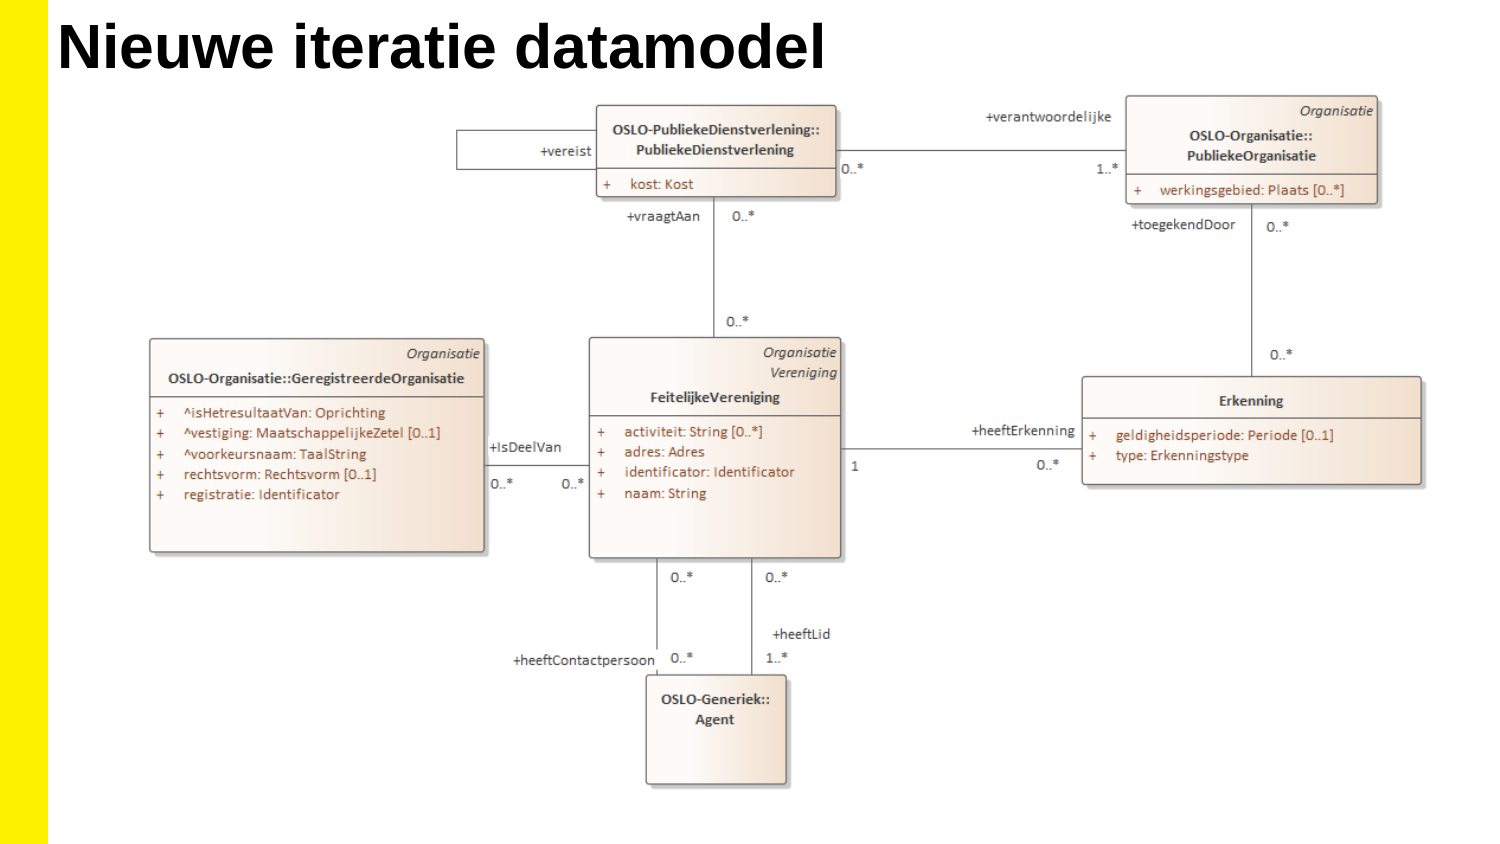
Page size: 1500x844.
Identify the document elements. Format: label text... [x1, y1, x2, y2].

picture [130, 86, 1443, 803]
text_box Nieuwe iteratie datamodel [45, 0, 1392, 158]
